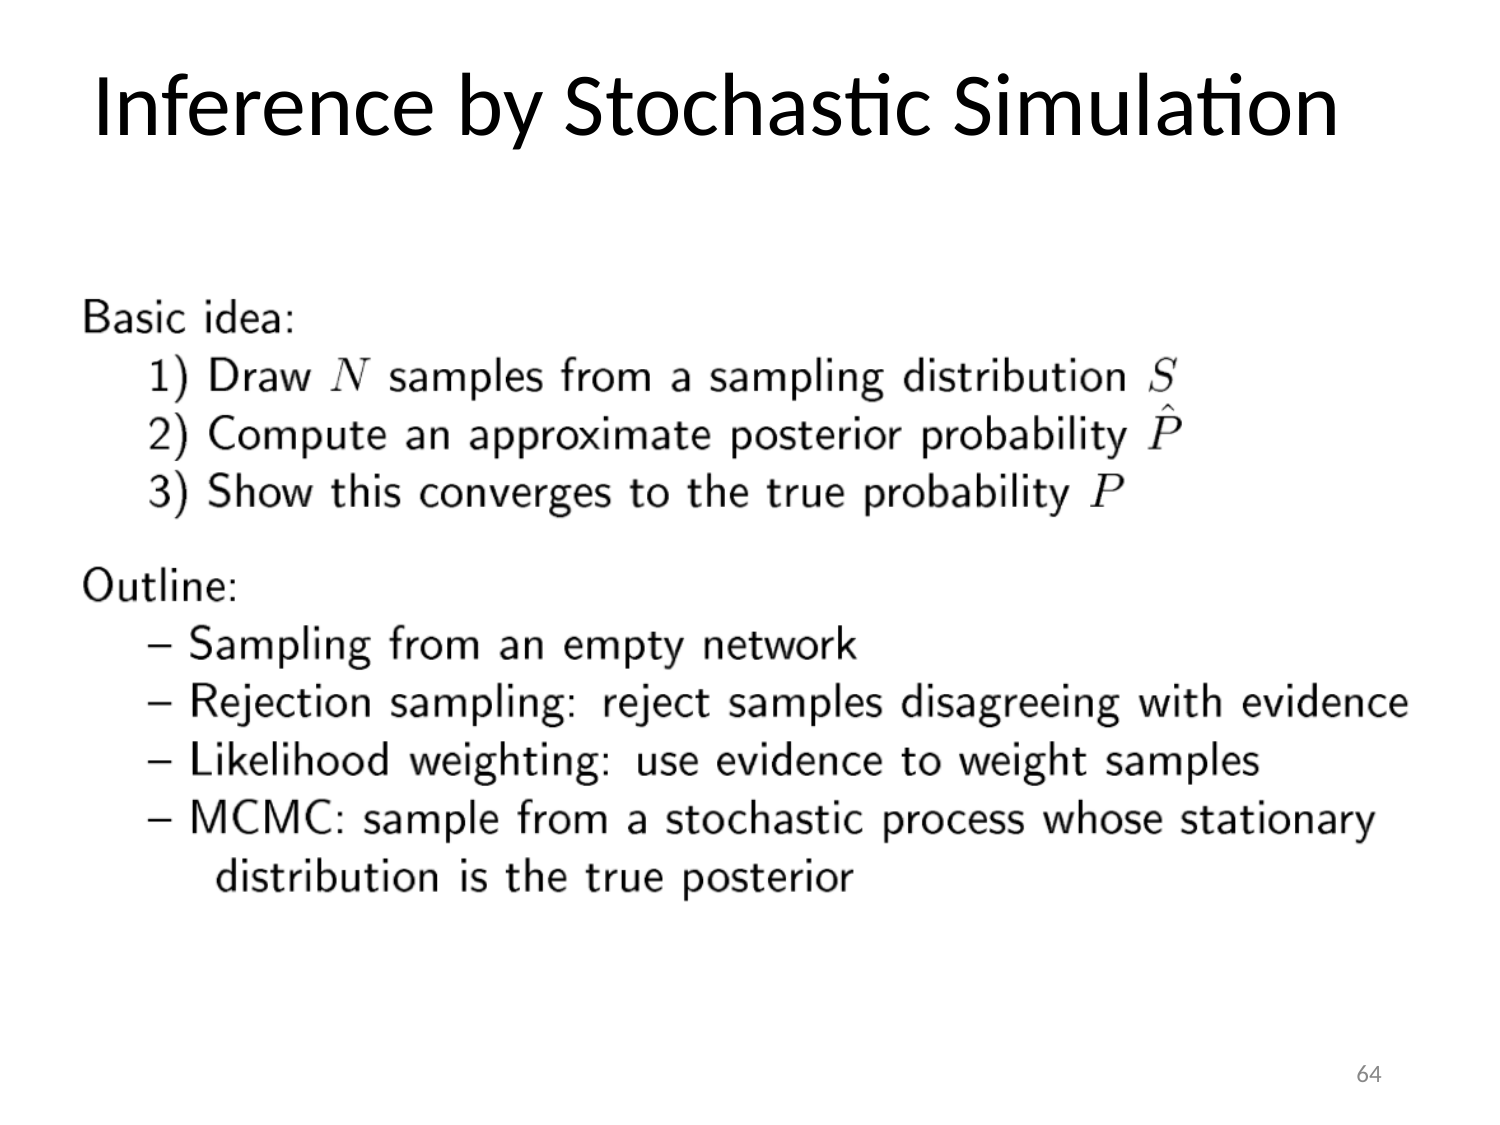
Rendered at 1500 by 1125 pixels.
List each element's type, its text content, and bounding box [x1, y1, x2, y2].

title Inference by Stochastic Simulation [77, 50, 1450, 163]
picture [76, 289, 1420, 916]
slide_number ‹#› [1059, 1042, 1397, 1103]
